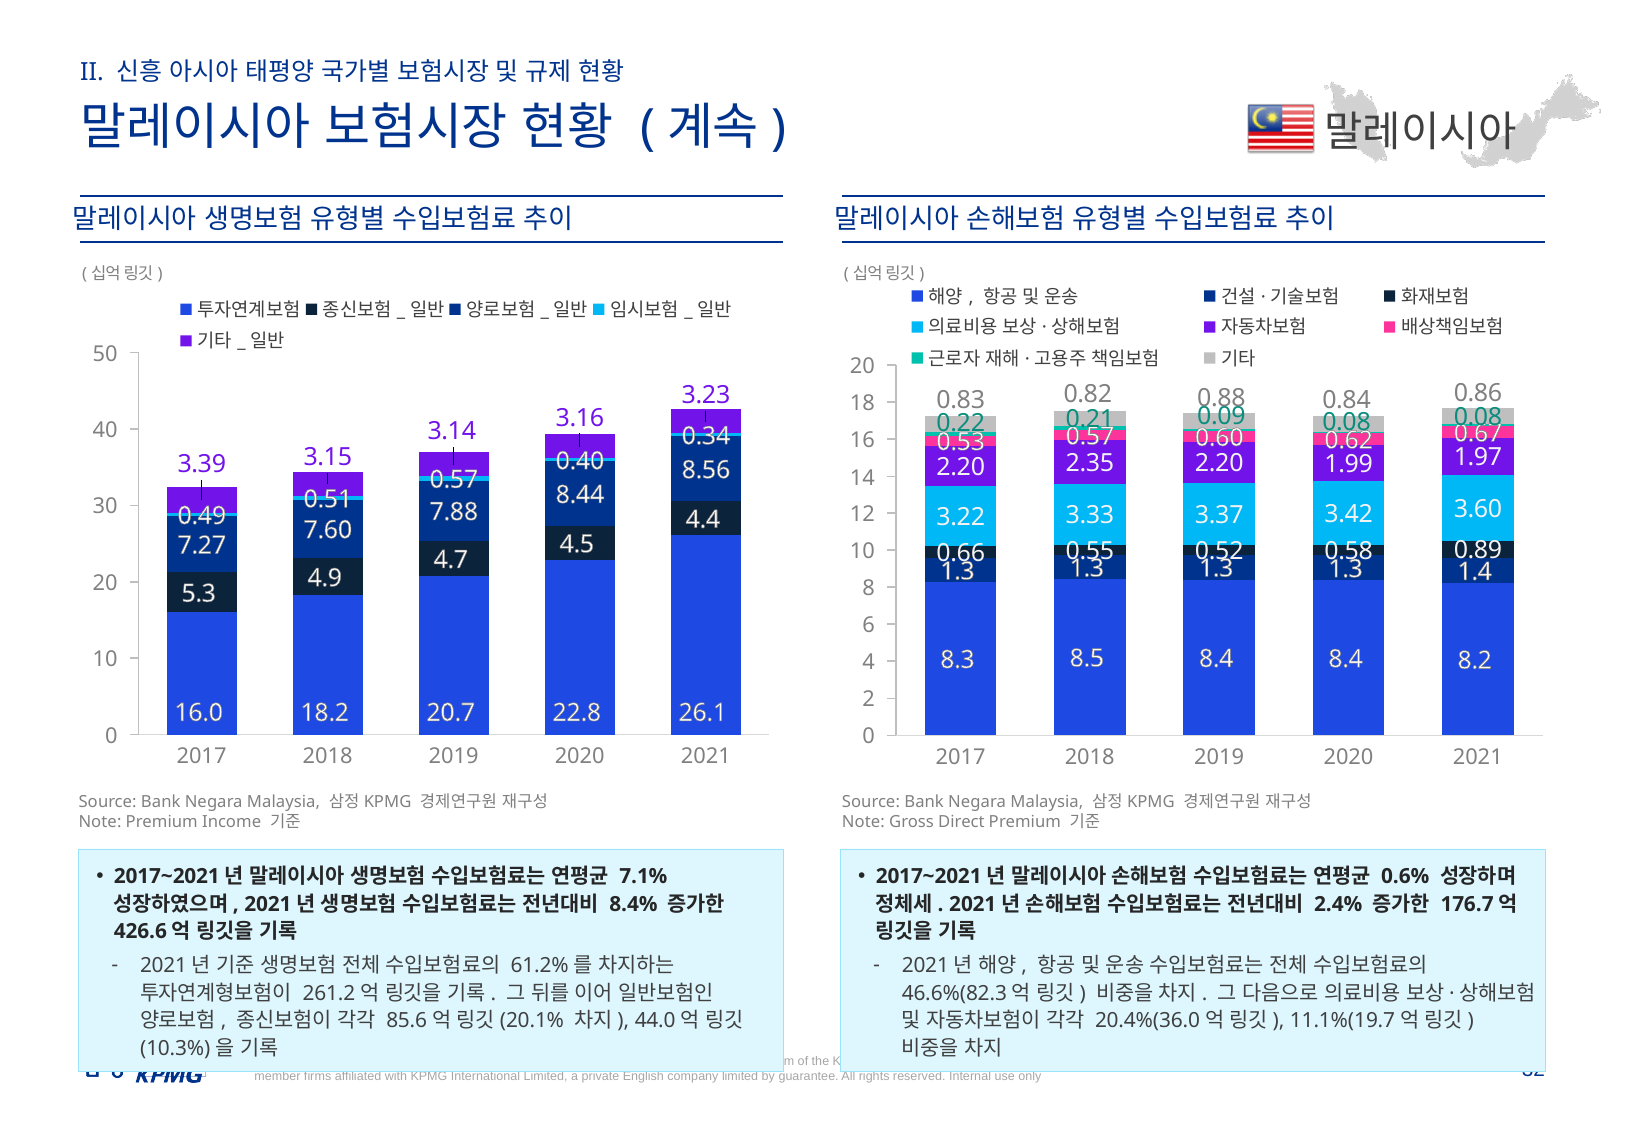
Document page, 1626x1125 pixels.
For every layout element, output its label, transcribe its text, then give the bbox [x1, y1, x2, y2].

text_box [78, 778, 1547, 832]
text_box 2017~2021년 말레이시아 손해보험 수입보험료는 연평균 0.6% 성장하며 정체세. 2021년 손해보험 수입보험료는 전년대비 2.4% 증가한 176.7억 링깃을 기록 2021년 해양, 항공 및 운송 수입보험료는 전체 수입보험료의 46.6%(82.3억 링깃) 비중을 차지. 그 다음으로 의료비용 보상·상해보험 및 자동차보험이 각각 20.4%(36.0억 링깃), 11.1%(19.7억 링깃) 비중을 차지 [840, 848, 1545, 1071]
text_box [79, 196, 784, 277]
chart [78, 278, 784, 781]
list 말레이시아 보험시장 현황 (계속) [80, 101, 1241, 155]
text_box 2017~2021년 말레이시아 생명보험 수입보험료는 연평균 7.1% 성장하였으며, 2021년 생명보험 수입보험료는 전년대비 8.4% 증가한 426.6억 링깃을 기록 2021년 기준 생명보험 전체 수입보험료의 61.2%를 차지하는 투자연계형보험이 261.2억 링깃을 기록. 그 뒤를 이어 일반보험인 양로보험, 종신보험이 각각 85.6억 링깃(20.1% 차지), 44.0억 링깃(10.3%)을 기록 [78, 848, 783, 1071]
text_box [841, 196, 1545, 277]
chart [839, 278, 1545, 781]
list II. 신흥 아시아 태평양 국가별 보험시장 및 규제 현황 [80, 54, 1545, 85]
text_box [1246, 74, 1602, 168]
picture [80, 1071, 206, 1083]
